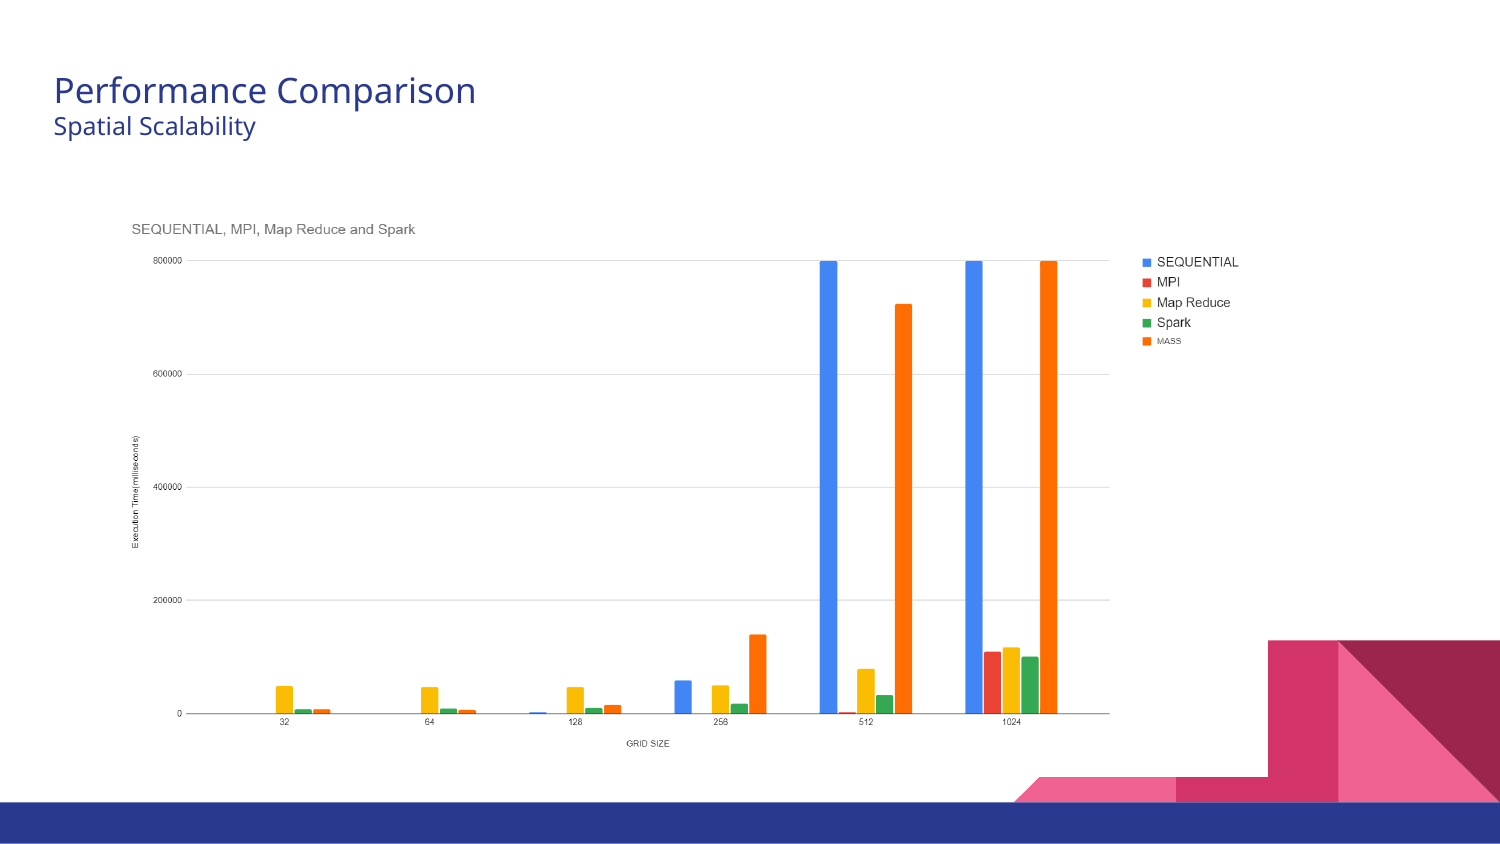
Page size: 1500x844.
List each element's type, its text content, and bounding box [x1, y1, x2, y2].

title Performance Comparison Spatial Scalability [38, 53, 1437, 156]
picture [102, 193, 1268, 778]
